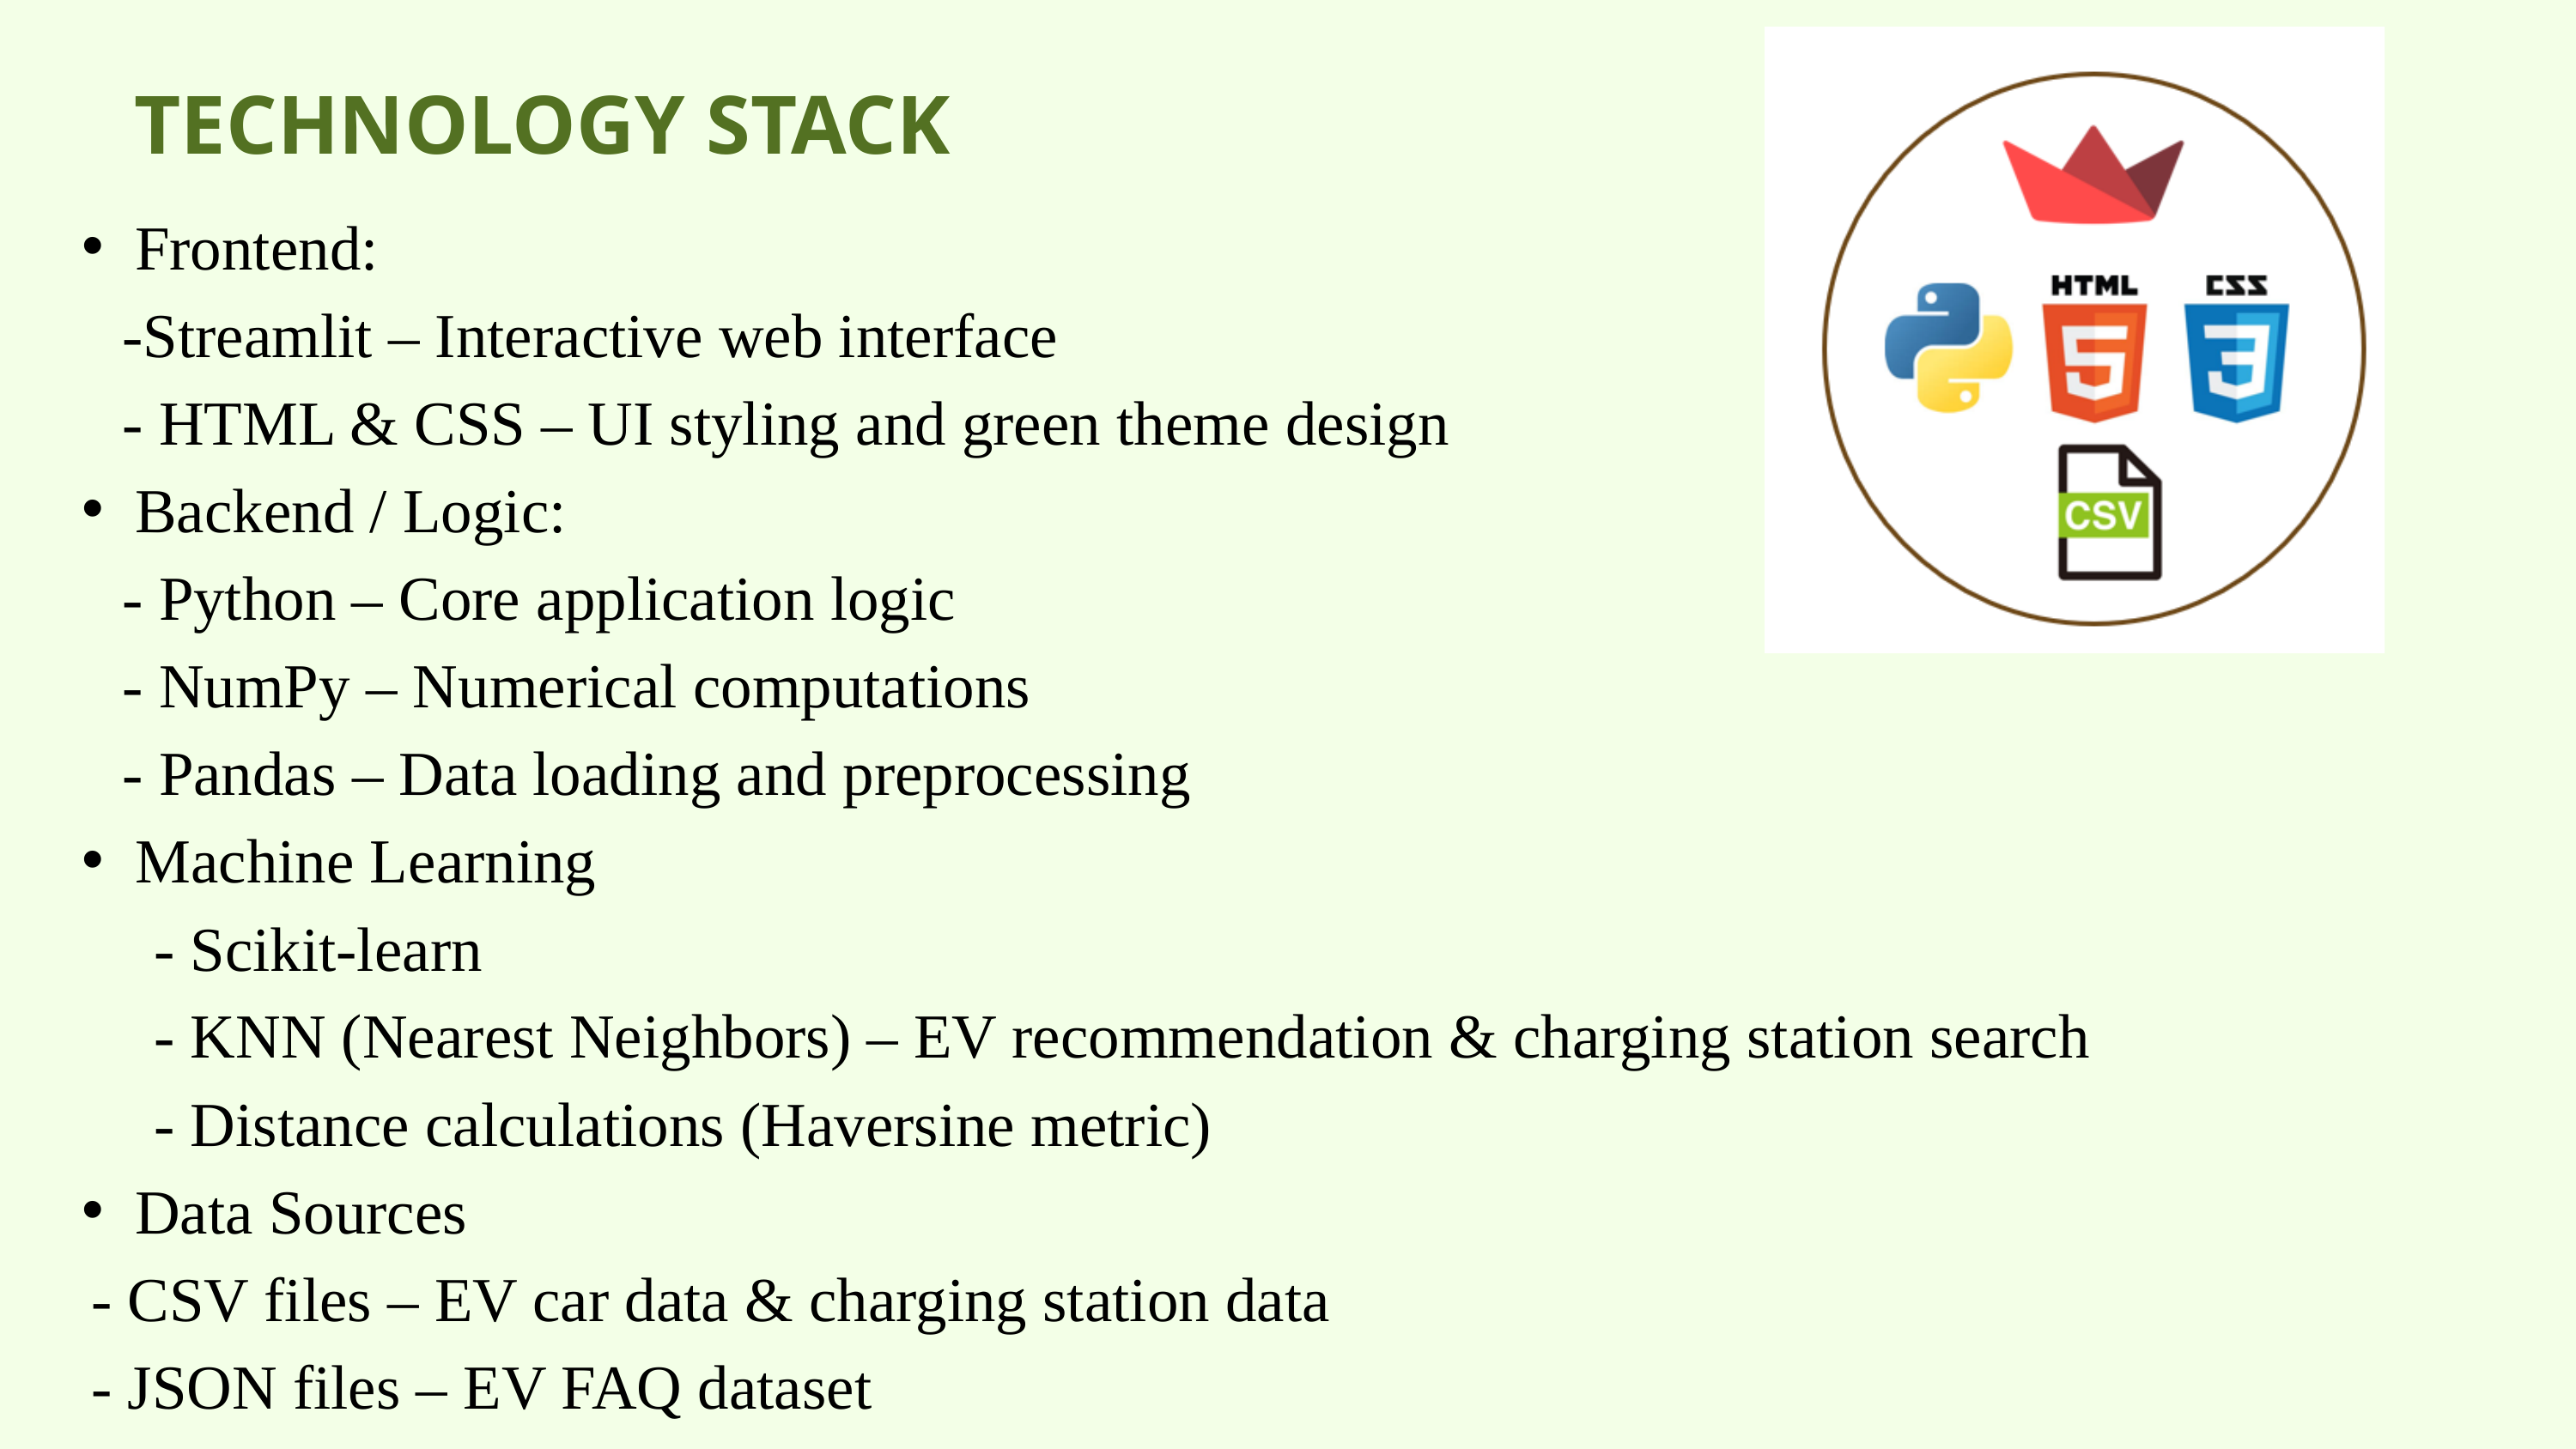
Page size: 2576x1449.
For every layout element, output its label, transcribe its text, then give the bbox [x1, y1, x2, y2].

text_box [1765, 27, 2385, 195]
text_box Frontend: -Streamlit – Interactive web interface - HTML & CSS – UI styling and green theme design Backend / Logic: - Python – Core application logic - NumPy – Numerical computations - Pandas – Data loading and preprocessing Machine Learning - Scikit-learn - KNN (Nearest Neighbors) – EV recommendation & charging station search - Distance calculations (Haversine metric) Data Sources - CSV files – EV car data & charging station data - JSON files – EV FAQ dataset [28, 195, 2548, 1449]
text_box TECHNOLOGY STACK [0, 58, 1696, 346]
